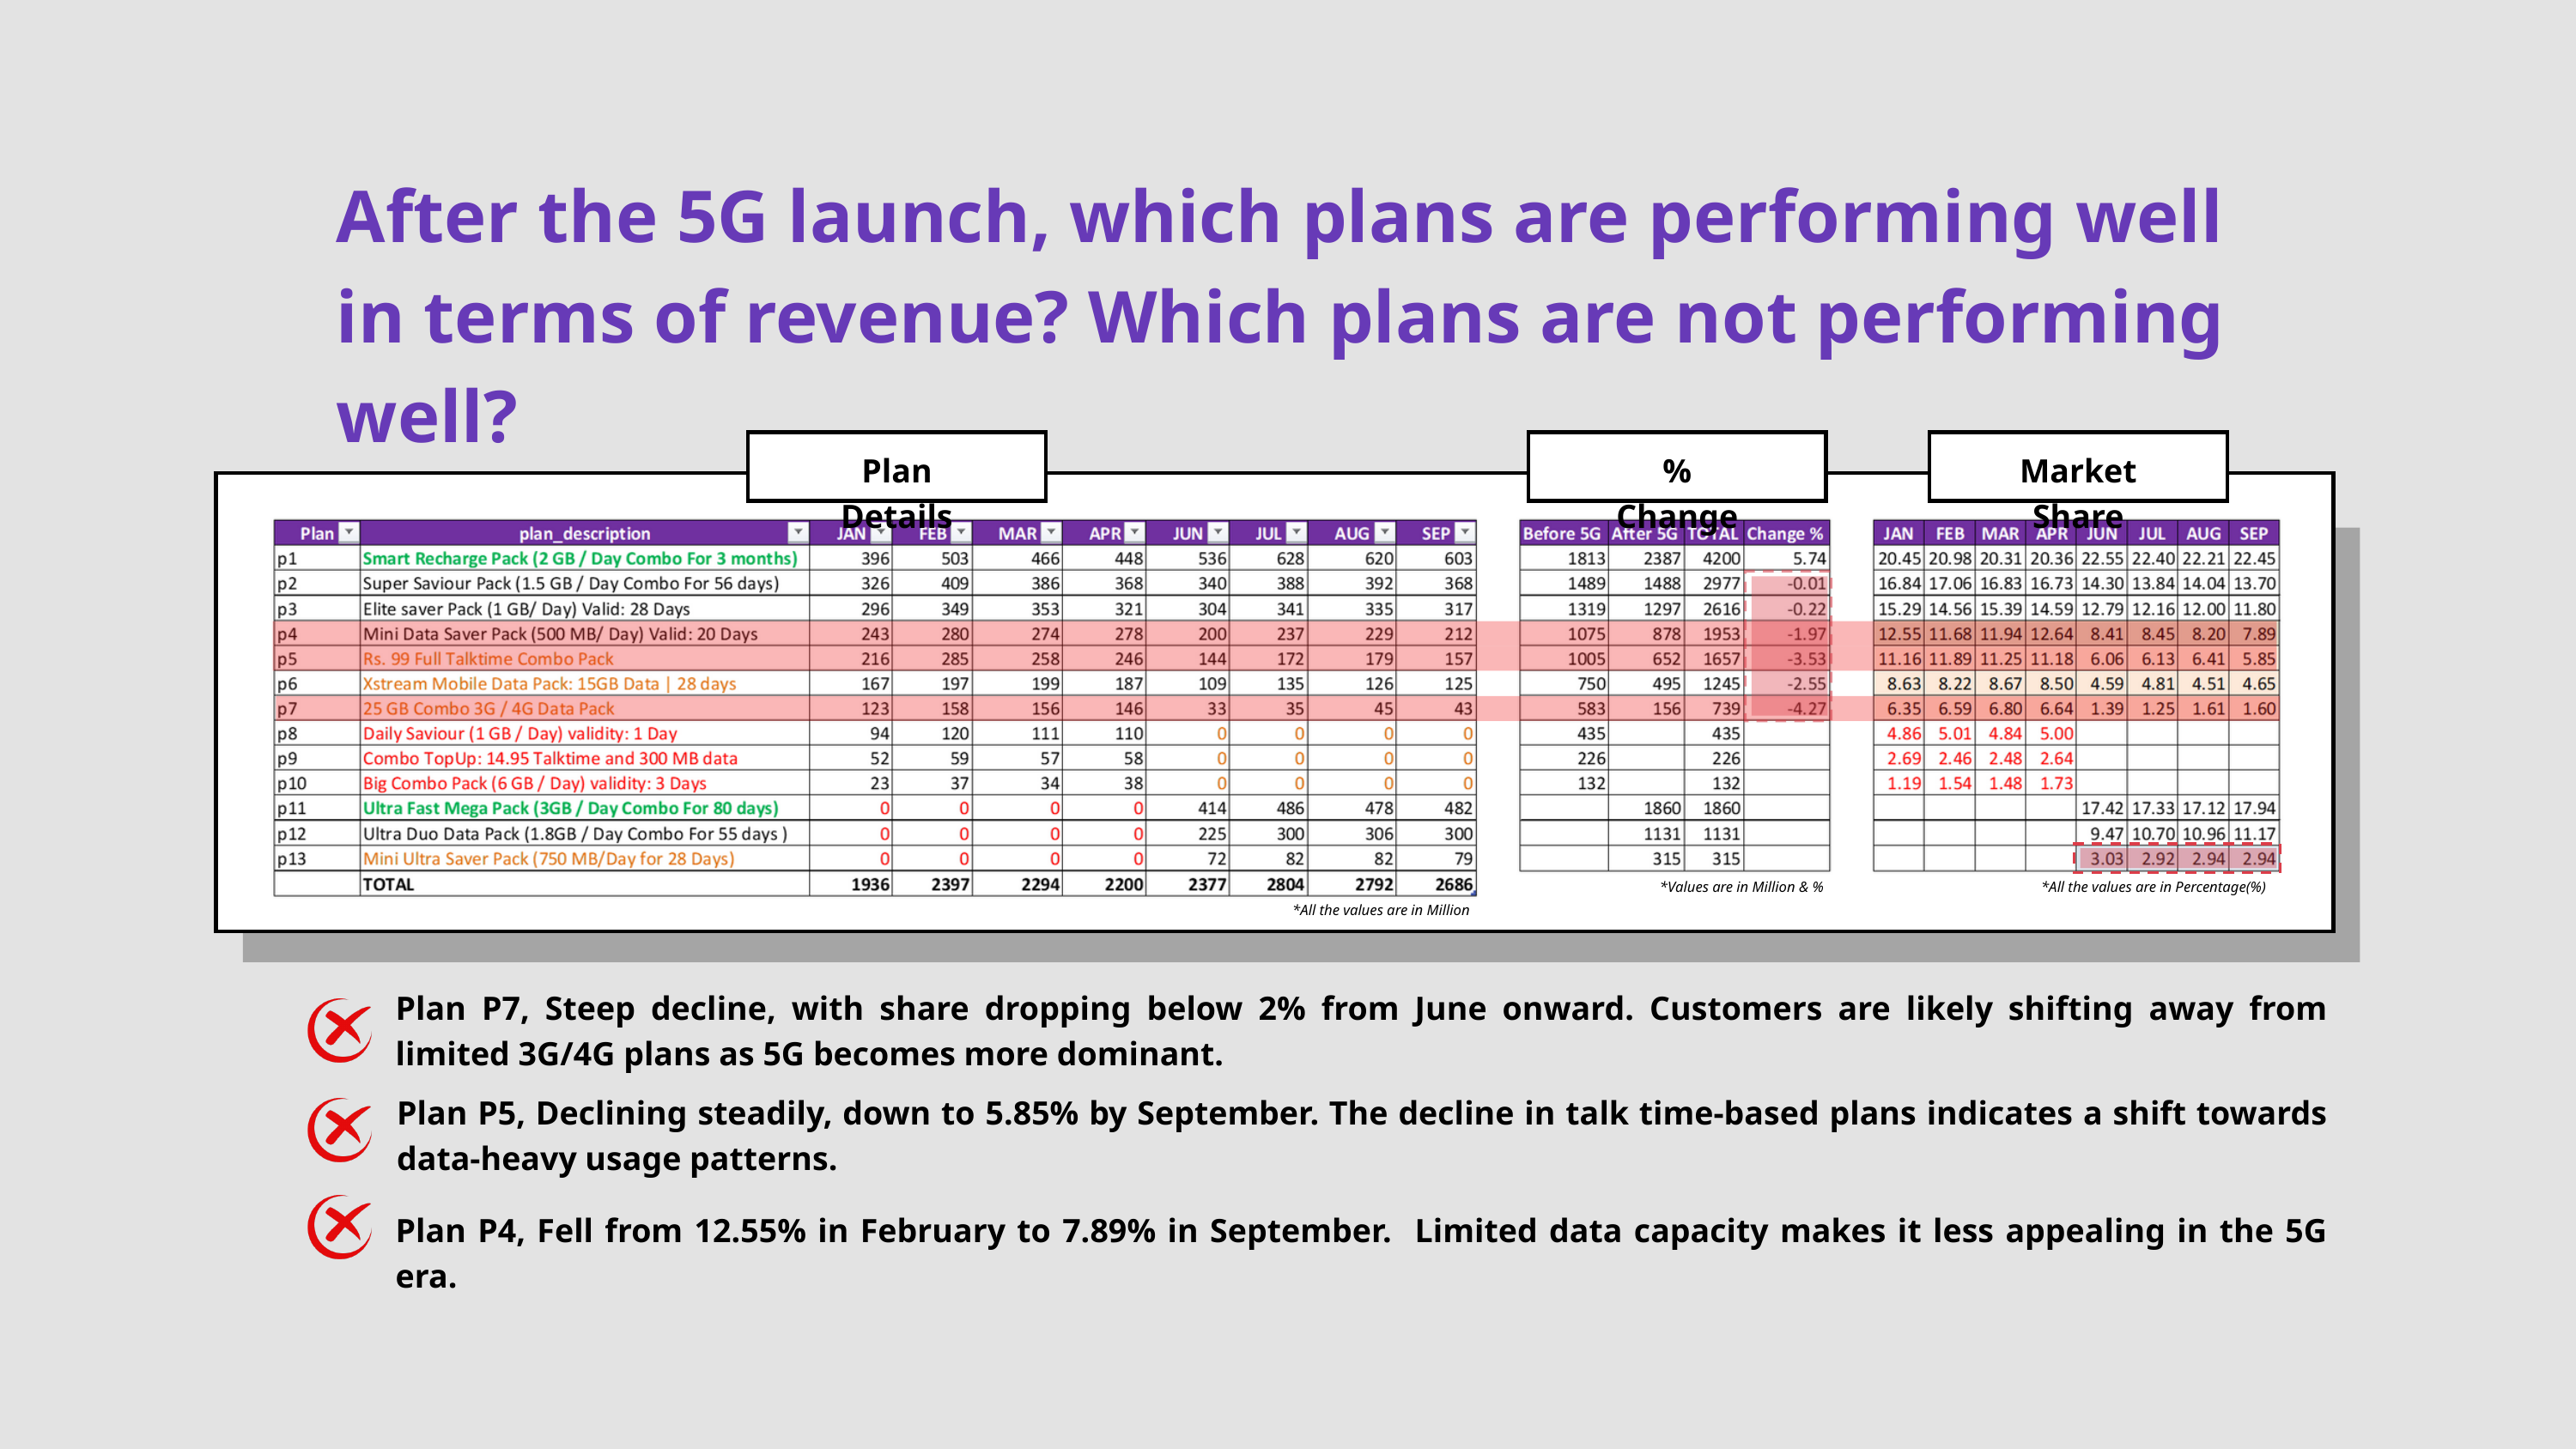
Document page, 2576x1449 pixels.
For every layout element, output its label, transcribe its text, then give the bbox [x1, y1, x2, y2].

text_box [216, 432, 2360, 963]
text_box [1745, 570, 1832, 722]
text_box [1834, 655, 2277, 671]
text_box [2074, 843, 2281, 873]
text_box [1834, 621, 2277, 646]
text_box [272, 654, 1741, 671]
text_box [307, 998, 374, 1063]
text_box Plan P4, Fell from 12.55% in February to 7.89% in September. Limited data capacity makes it less appealing in the 5G era. [395, 1203, 2330, 1294]
text_box Plan P5, Declining steadily, down to 5.85% by September. The decline in talk time-based plans indicates a shift towards data-heavy usage patterns. [396, 1086, 2330, 1177]
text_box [1751, 576, 1828, 716]
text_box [276, 695, 1741, 722]
text_box [307, 1195, 374, 1259]
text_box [1833, 695, 2281, 722]
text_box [272, 621, 1741, 646]
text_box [2080, 847, 2277, 869]
text_box Plan P7, Steep decline, with share dropping below 2% from June onward. Customers are likely shifting away from limited 3G/4G plans as 5G becomes more dominant. [395, 981, 2330, 1072]
text_box [307, 1098, 374, 1162]
text_box After the 5G launch, which plans are performing well in terms of revenue? Which plans are not performing well? [336, 156, 2240, 428]
